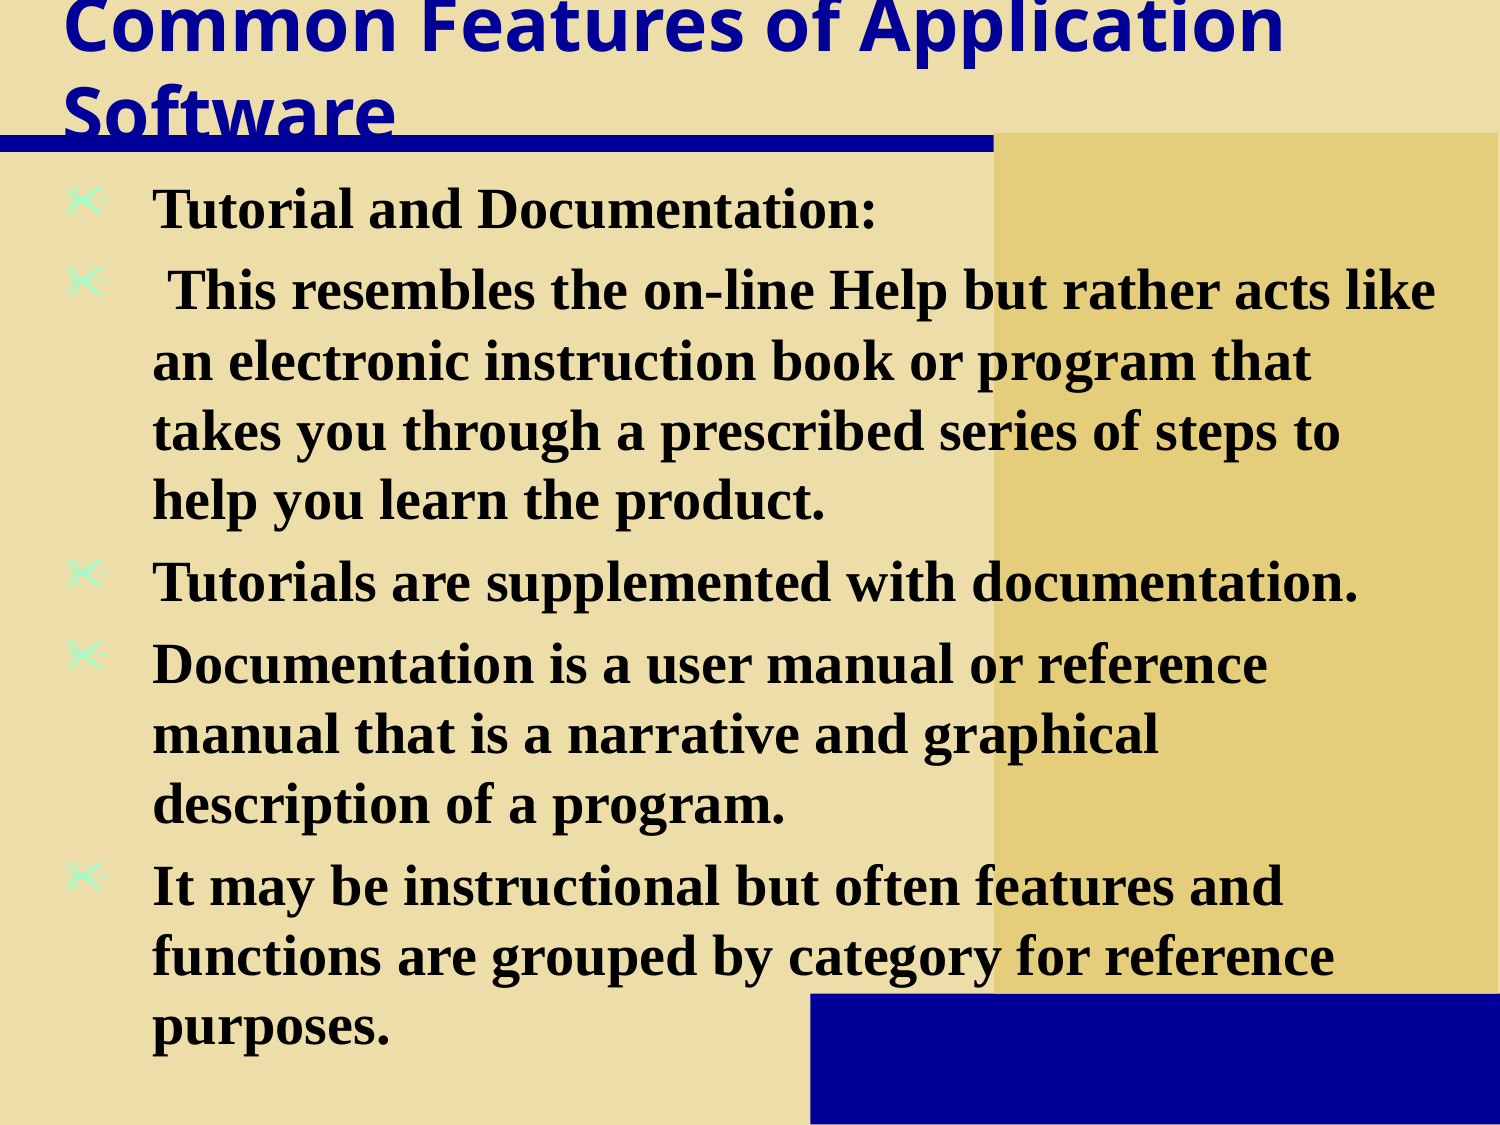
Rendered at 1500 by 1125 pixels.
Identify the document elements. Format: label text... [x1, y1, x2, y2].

title Common Features of Application Software [47, 0, 1500, 133]
list Tutorial and Documentation: This resembles the on-line Help but rather acts like an electronic instruction book or program that takes you through a prescribed series of steps to help you learn the product. Tutorials are supplemented with documentation. Documentation is a user manual or reference manual that is a narrative and graphical description of a program. It may be instructional but often features and functions are grouped by category for reference purposes. [49, 162, 1459, 944]
